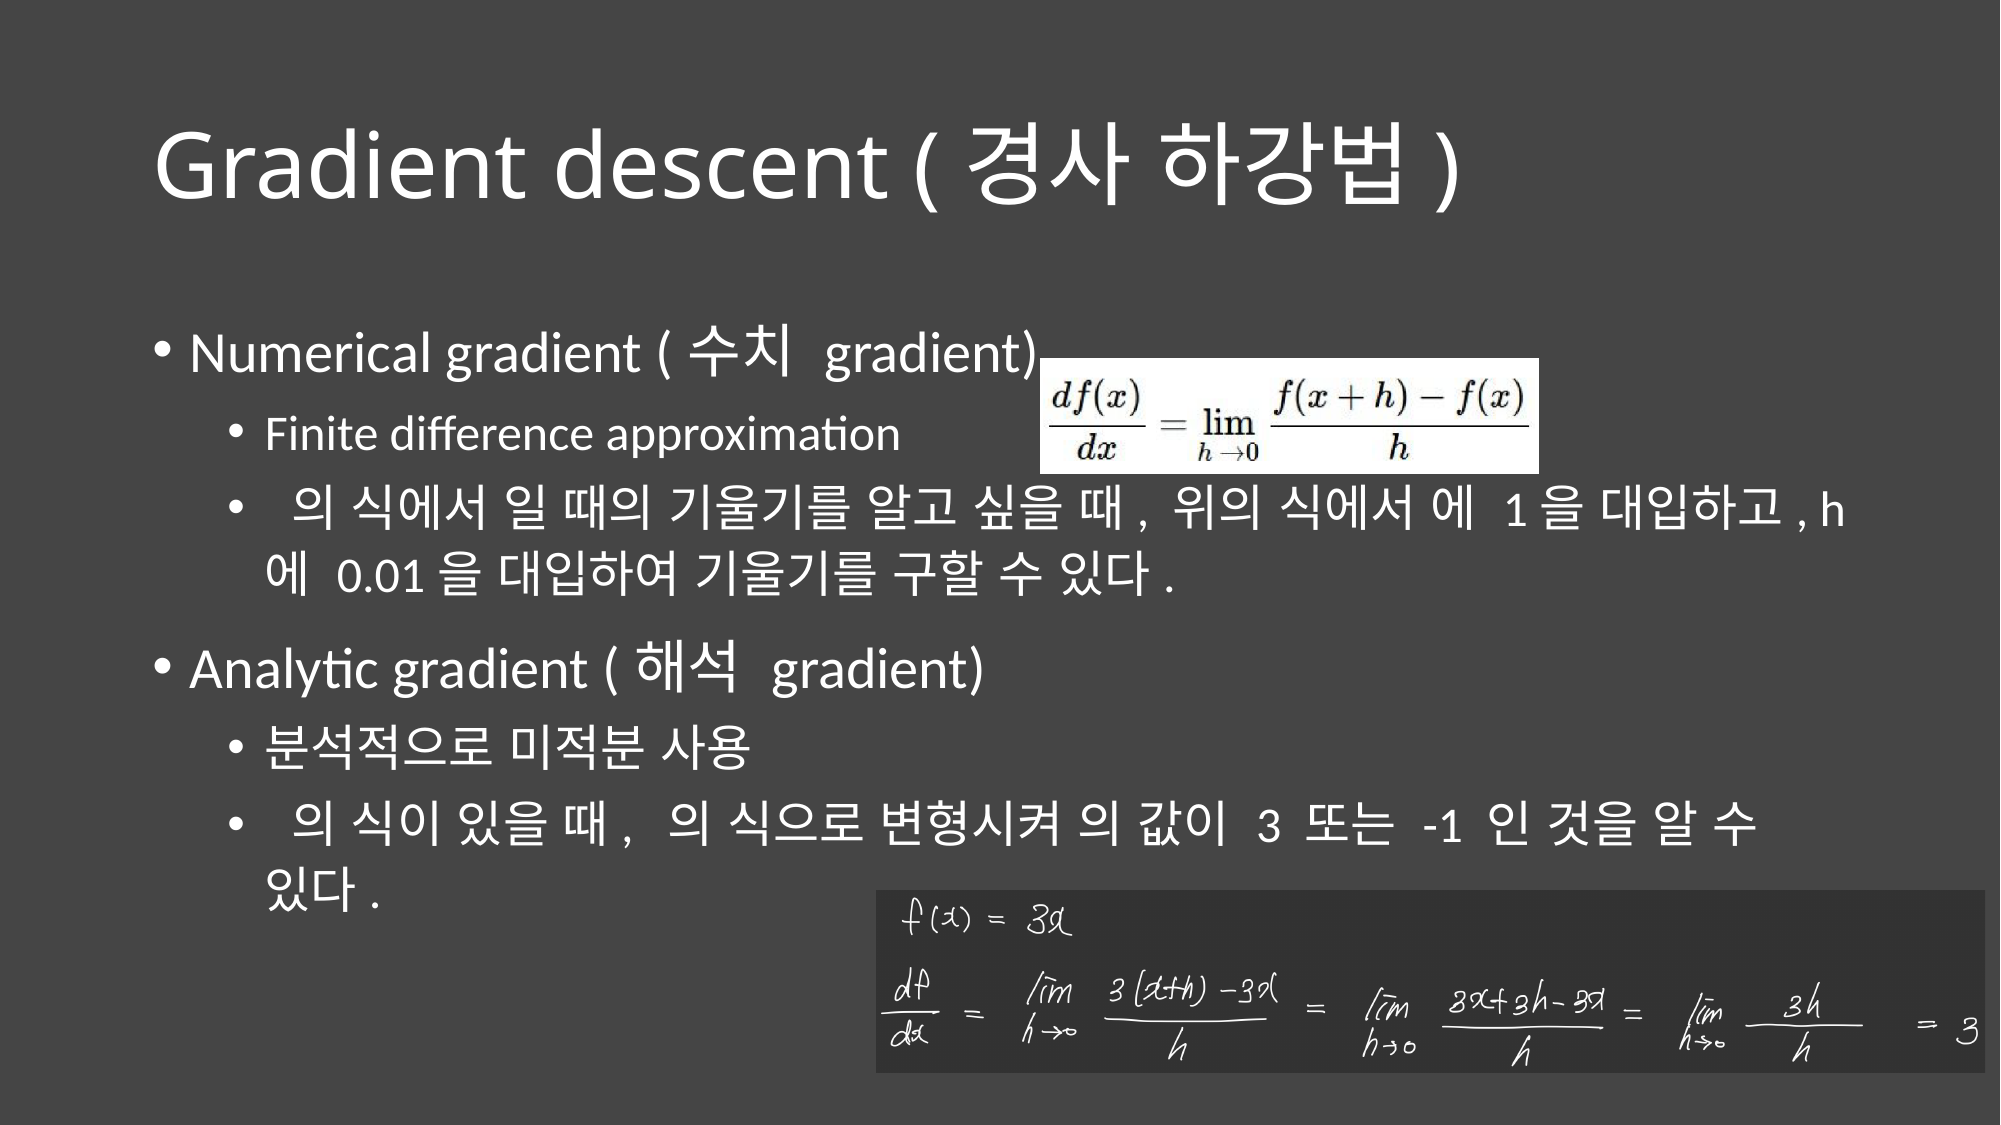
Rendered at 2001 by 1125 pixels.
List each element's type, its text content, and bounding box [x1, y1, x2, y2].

picture [875, 890, 1986, 1073]
picture [1040, 358, 1539, 474]
title Gradient descent (경사 하강법) [137, 59, 1863, 278]
